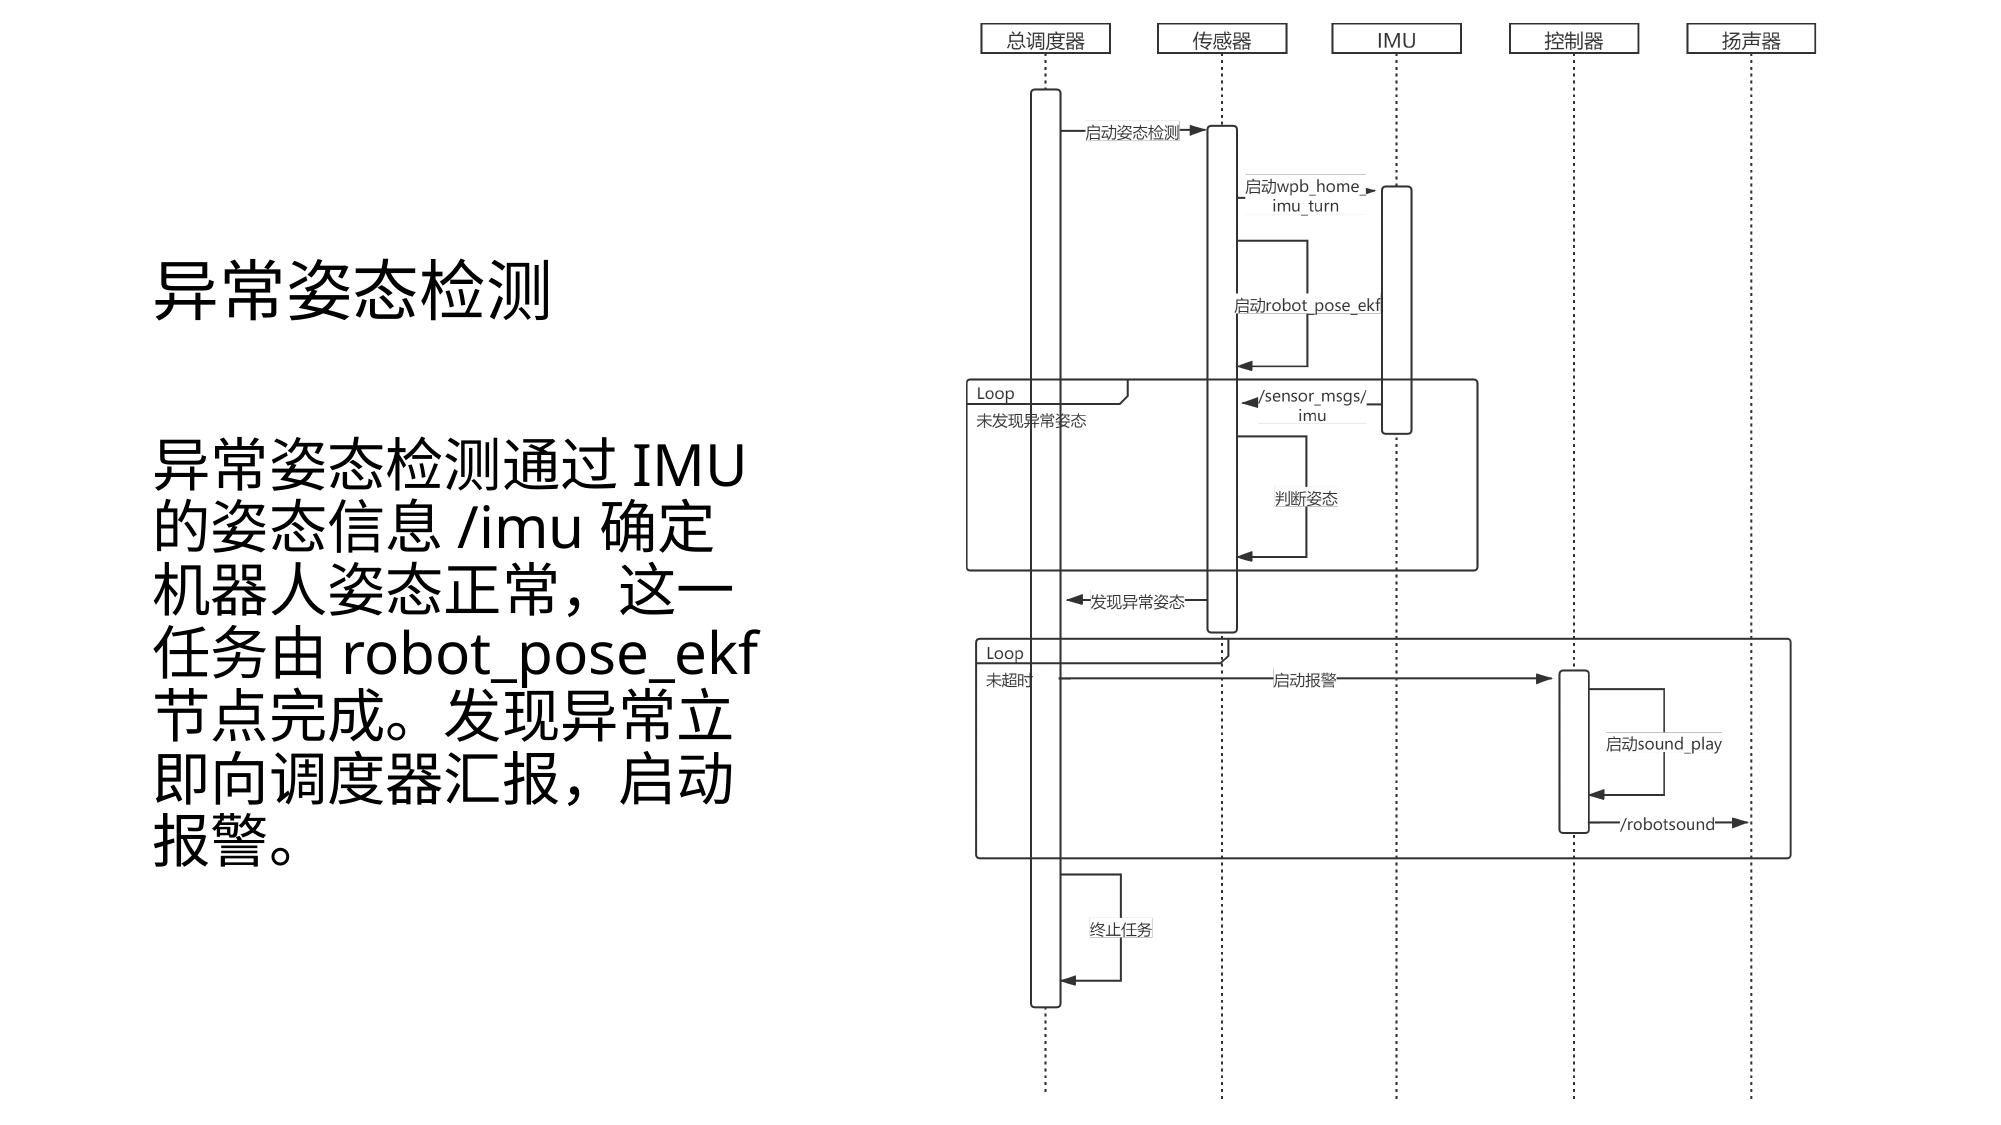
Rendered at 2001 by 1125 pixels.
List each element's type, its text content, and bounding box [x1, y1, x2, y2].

picture [942, 0, 1839, 1125]
list 异常姿态检测通过IMU的姿态信息/imu确定机器人姿态正常，这一任务由robot_pose_ekf节点完成。发现异常立即向调度器汇报，启动报警。 [137, 337, 783, 963]
title 异常姿态检测 [137, 75, 783, 337]
